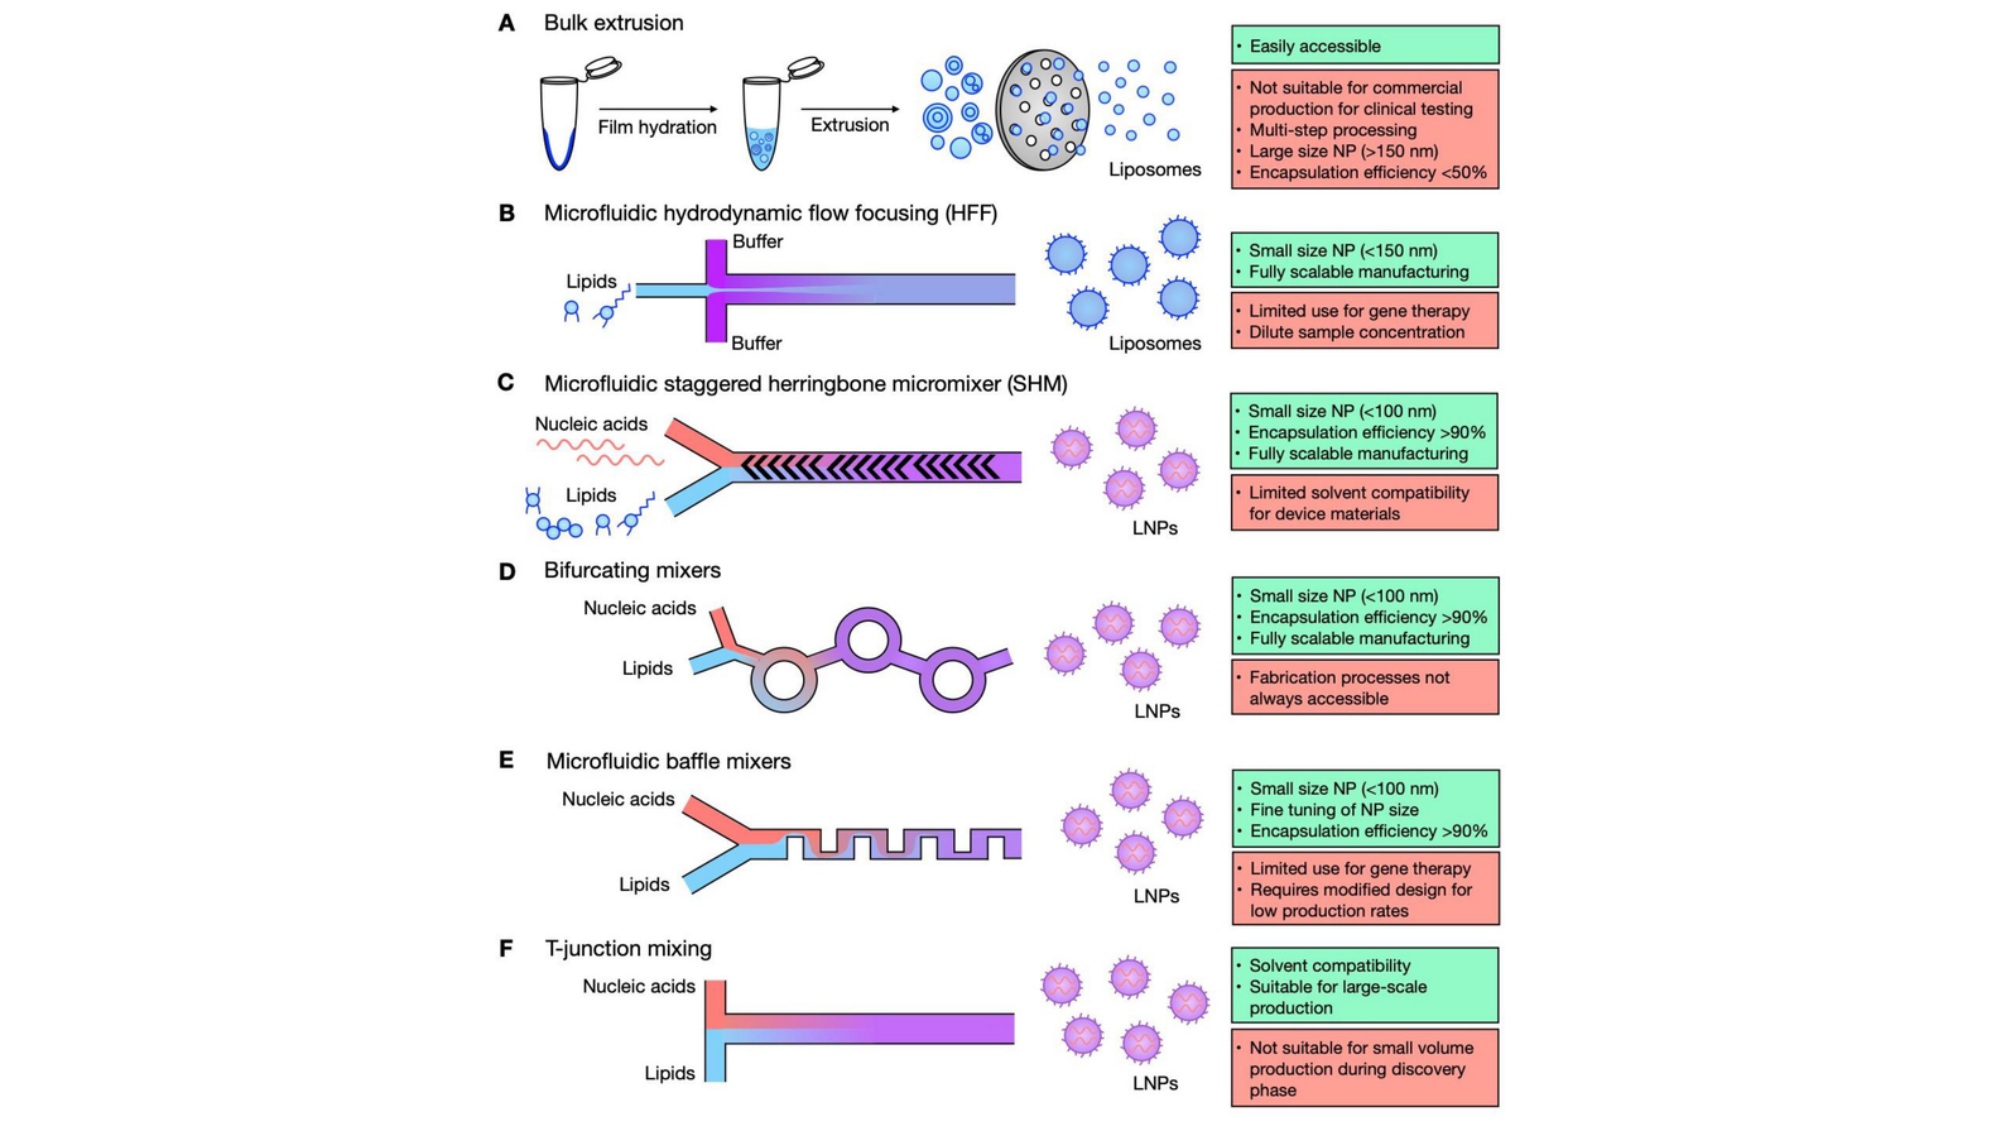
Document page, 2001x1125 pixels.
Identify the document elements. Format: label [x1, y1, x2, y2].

list [494, 9, 1506, 1116]
